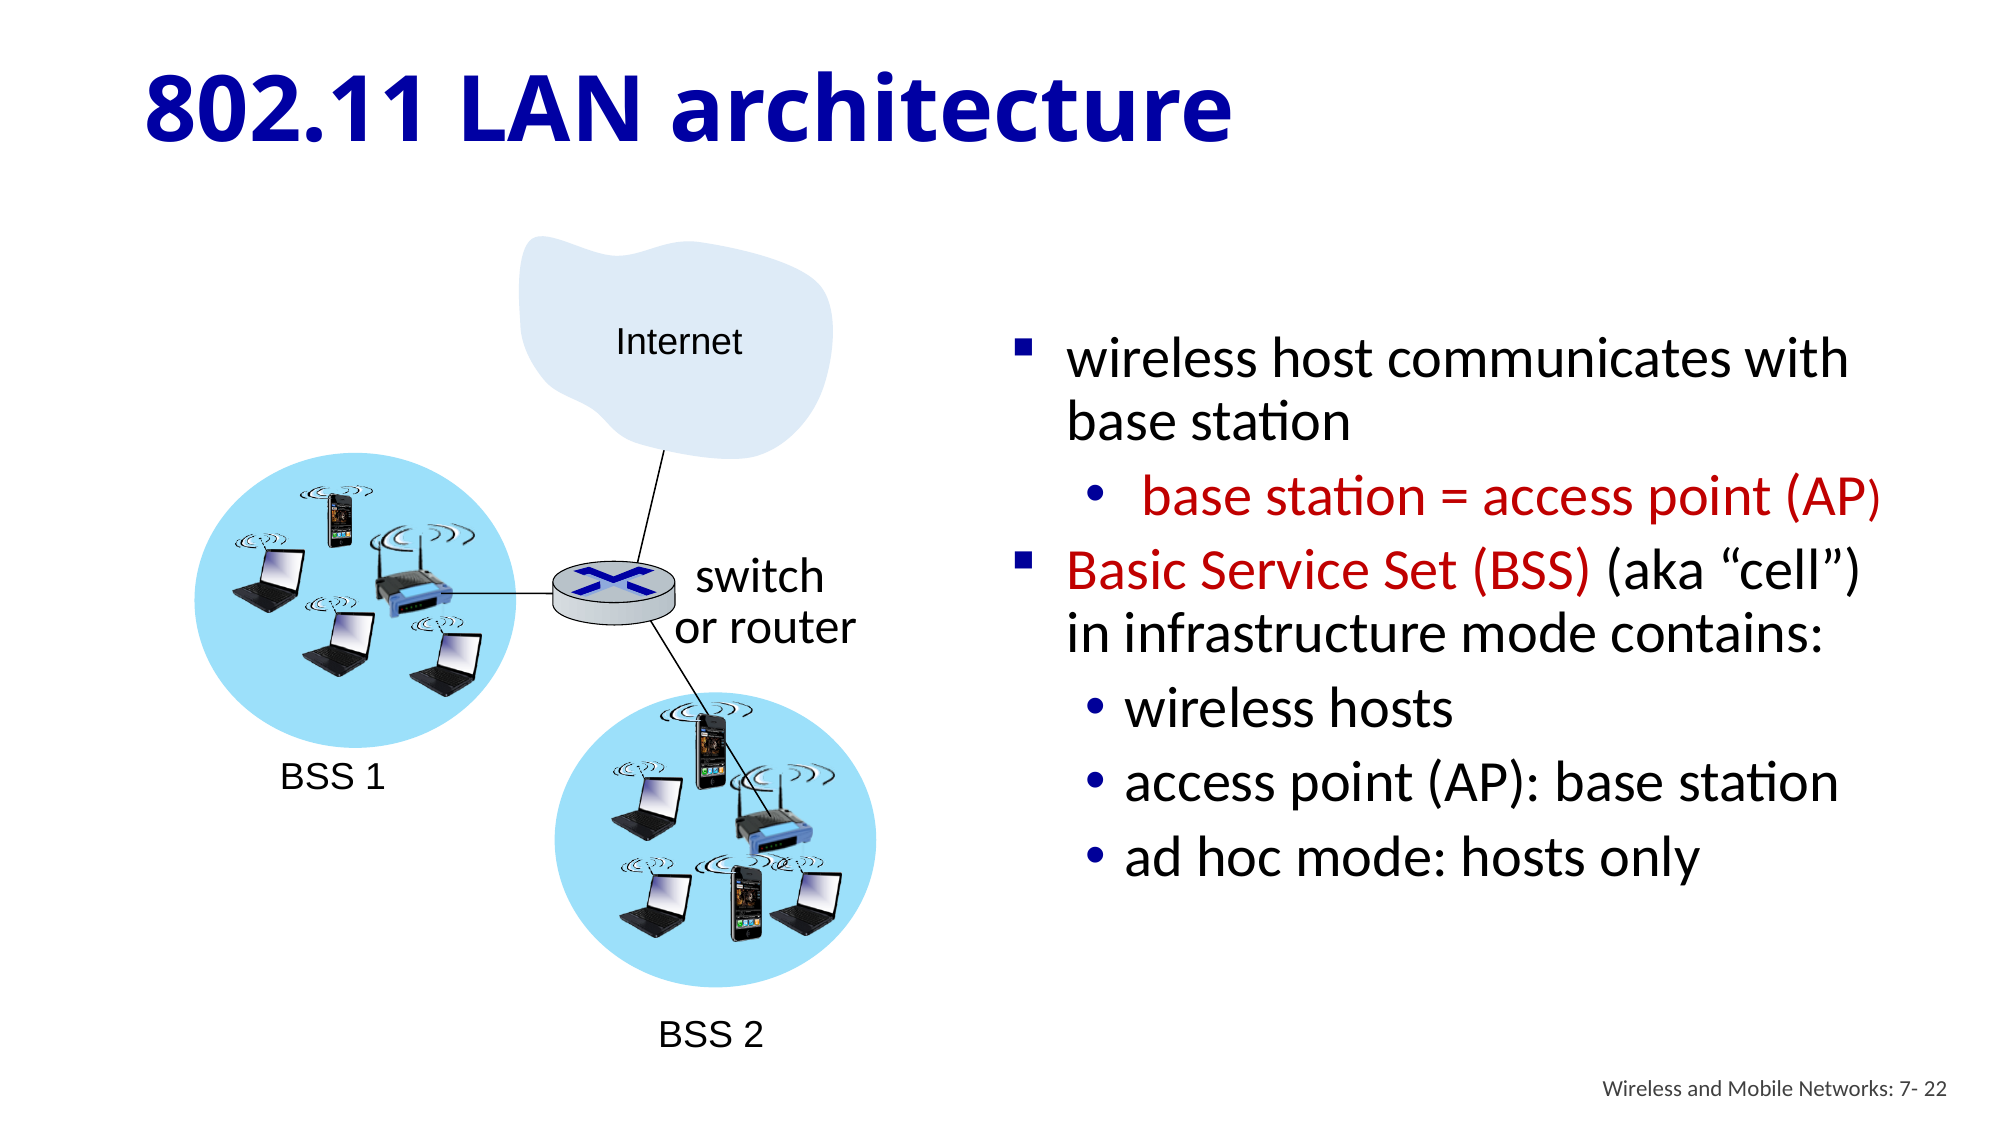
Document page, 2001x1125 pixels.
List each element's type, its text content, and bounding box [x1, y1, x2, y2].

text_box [729, 762, 835, 854]
text_box BSS 2 [643, 1002, 780, 1063]
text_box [232, 531, 305, 614]
text_box BSS 1 [265, 744, 438, 805]
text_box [552, 561, 675, 625]
text_box [664, 692, 877, 931]
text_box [789, 854, 842, 936]
text_box switch or router [640, 544, 880, 662]
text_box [299, 484, 373, 548]
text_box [694, 852, 789, 942]
text_box wireless host communicates with base station base station = access point (AP) Basic Service Set (BSS) (aka “cell”) in infrastructure mode contains: wireless hosts access point (AP): base station ad hoc mode: hosts only [995, 319, 1902, 1032]
text_box [475, 594, 517, 692]
text_box [194, 452, 516, 748]
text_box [409, 614, 482, 697]
title 802.11 LAN architecture [129, 38, 1855, 186]
text_box [554, 701, 838, 988]
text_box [659, 700, 753, 791]
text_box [516, 227, 841, 465]
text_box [369, 522, 475, 619]
slide_number Wireless and Mobile Networks: 7- [1512, 1056, 1963, 1117]
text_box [302, 594, 375, 677]
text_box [611, 759, 683, 841]
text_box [619, 855, 692, 938]
